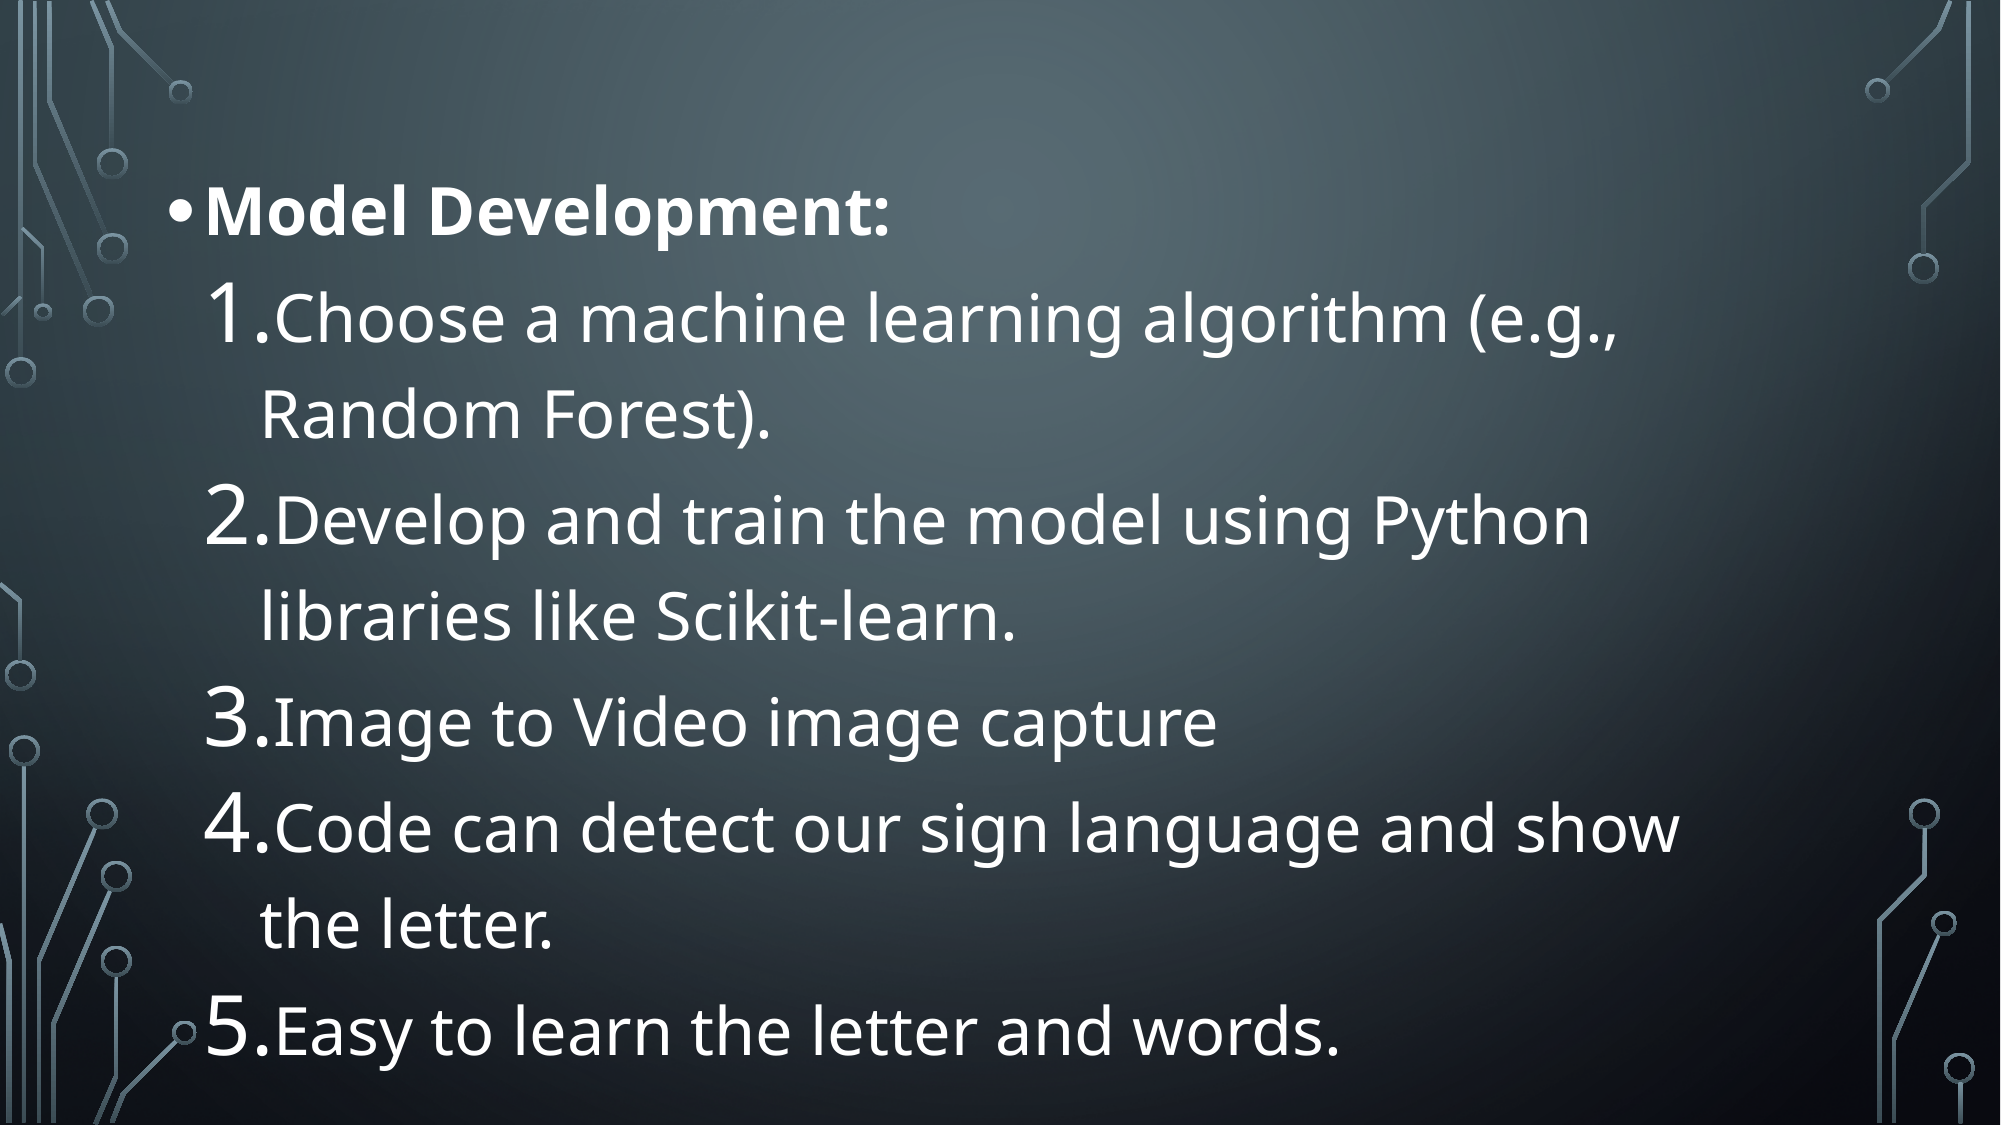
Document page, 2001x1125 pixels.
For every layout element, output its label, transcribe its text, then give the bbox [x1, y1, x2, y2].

list Model Development: Choose a machine learning algorithm (e.g., Random Forest). Develop and train the model using Python libraries like Scikit-learn. Image to Video image capture Code can detect our sign language and show the letter. Easy to learn the letter and words. [151, 145, 1811, 1000]
